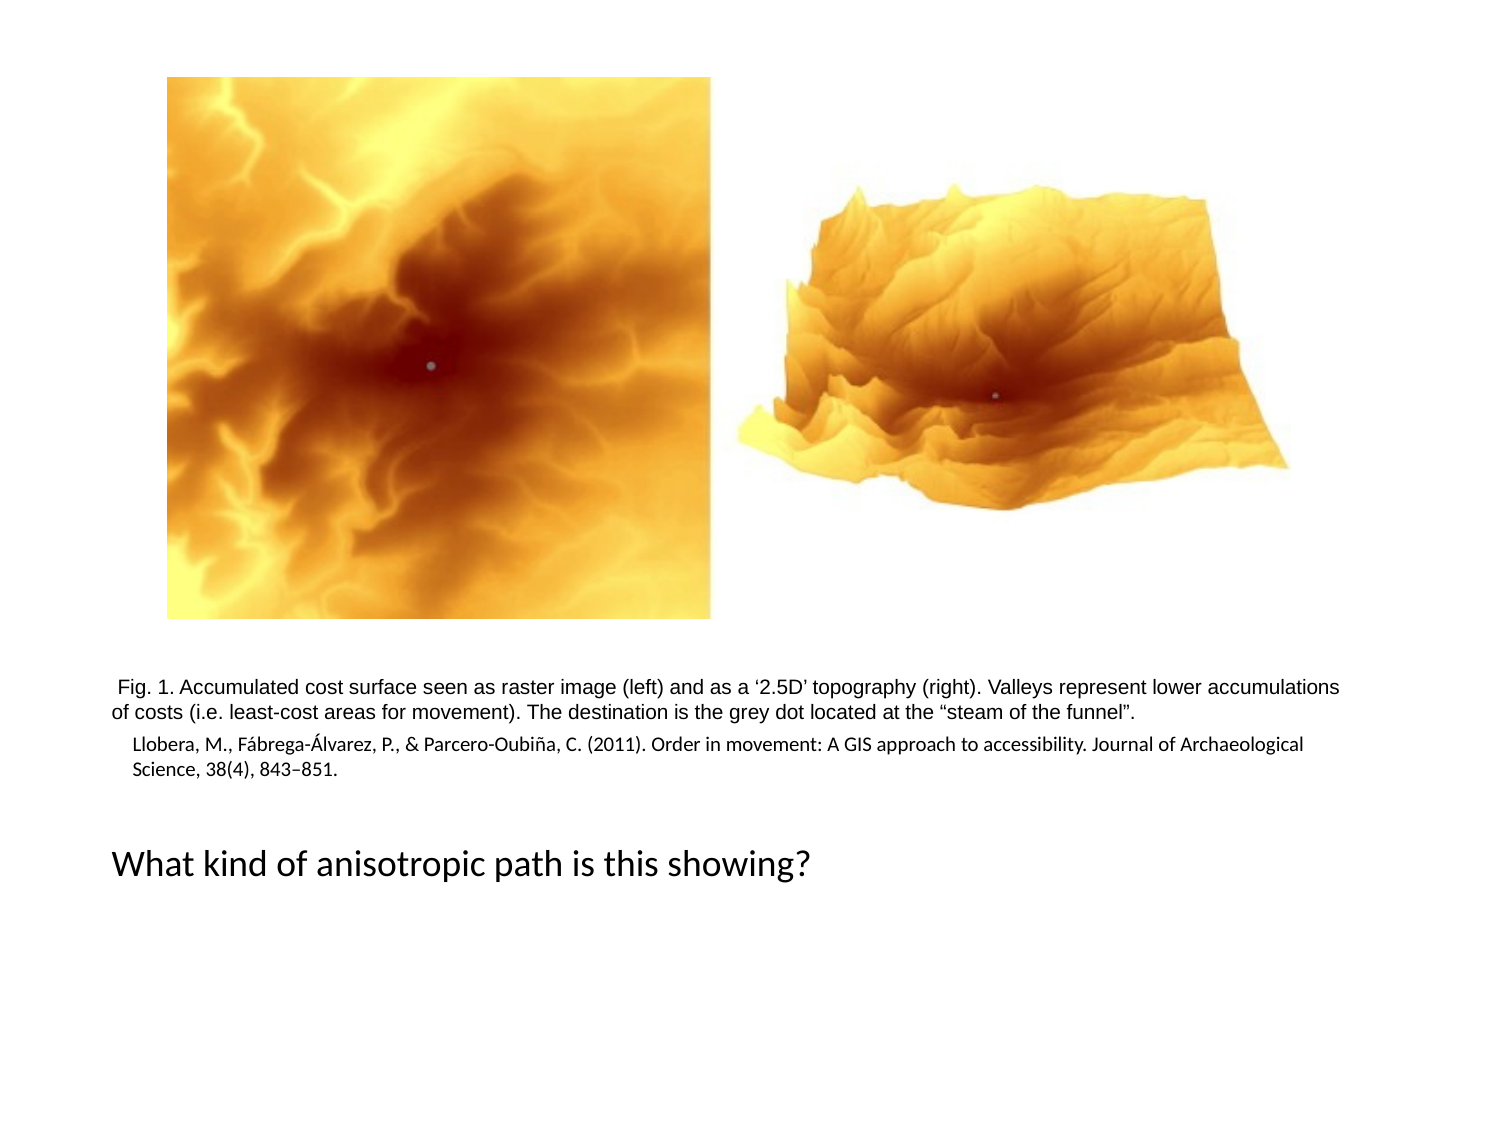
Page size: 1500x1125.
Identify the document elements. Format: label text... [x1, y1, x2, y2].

text_box Llobera, M., Fábrega-Álvarez, P., & Parcero-Oubiña, C. (2011). Order in movement: A GIS approach to accessibility. Journal of Archaeological Science, 38(4), 843–851. [125, 722, 1375, 788]
picture [167, 76, 1291, 619]
text_box Fig. 1. Accumulated cost surface seen as raster image (left) and as a ‘2.5D’ topography (right). Valleys represent lower accumulations of costs (i.e. least-cost areas for movement). The destination is the grey dot located at the “steam of the funnel”. [104, 666, 1355, 732]
text_box What kind of anisotropic path is this showing? [104, 831, 1355, 891]
